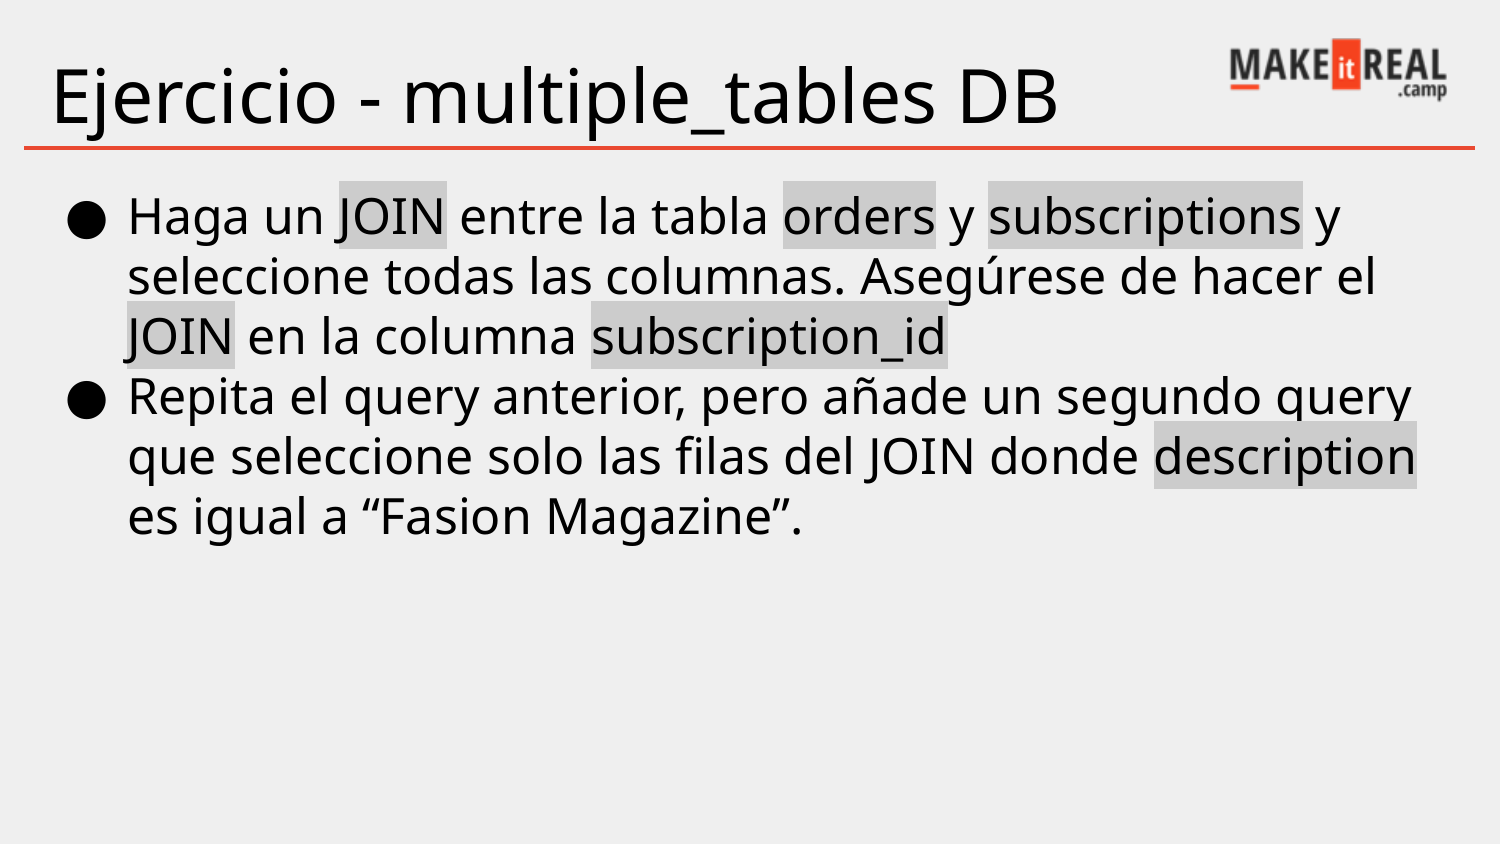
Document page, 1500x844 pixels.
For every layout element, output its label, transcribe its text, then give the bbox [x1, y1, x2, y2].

text_box Ejercicio - multiple_tables DB [35, 33, 1205, 137]
picture [24, 146, 1476, 151]
text_box Haga un JOIN entre la tabla orders y subscriptions y seleccione todas las columnas. Asegúrese de hacer el JOIN en la columna subscription_id Repita el query anterior, pero añade un segundo query que seleccione solo las filas del JOIN donde description es igual a “Fasion Magazine”. [37, 169, 1459, 805]
picture [1202, 15, 1476, 126]
